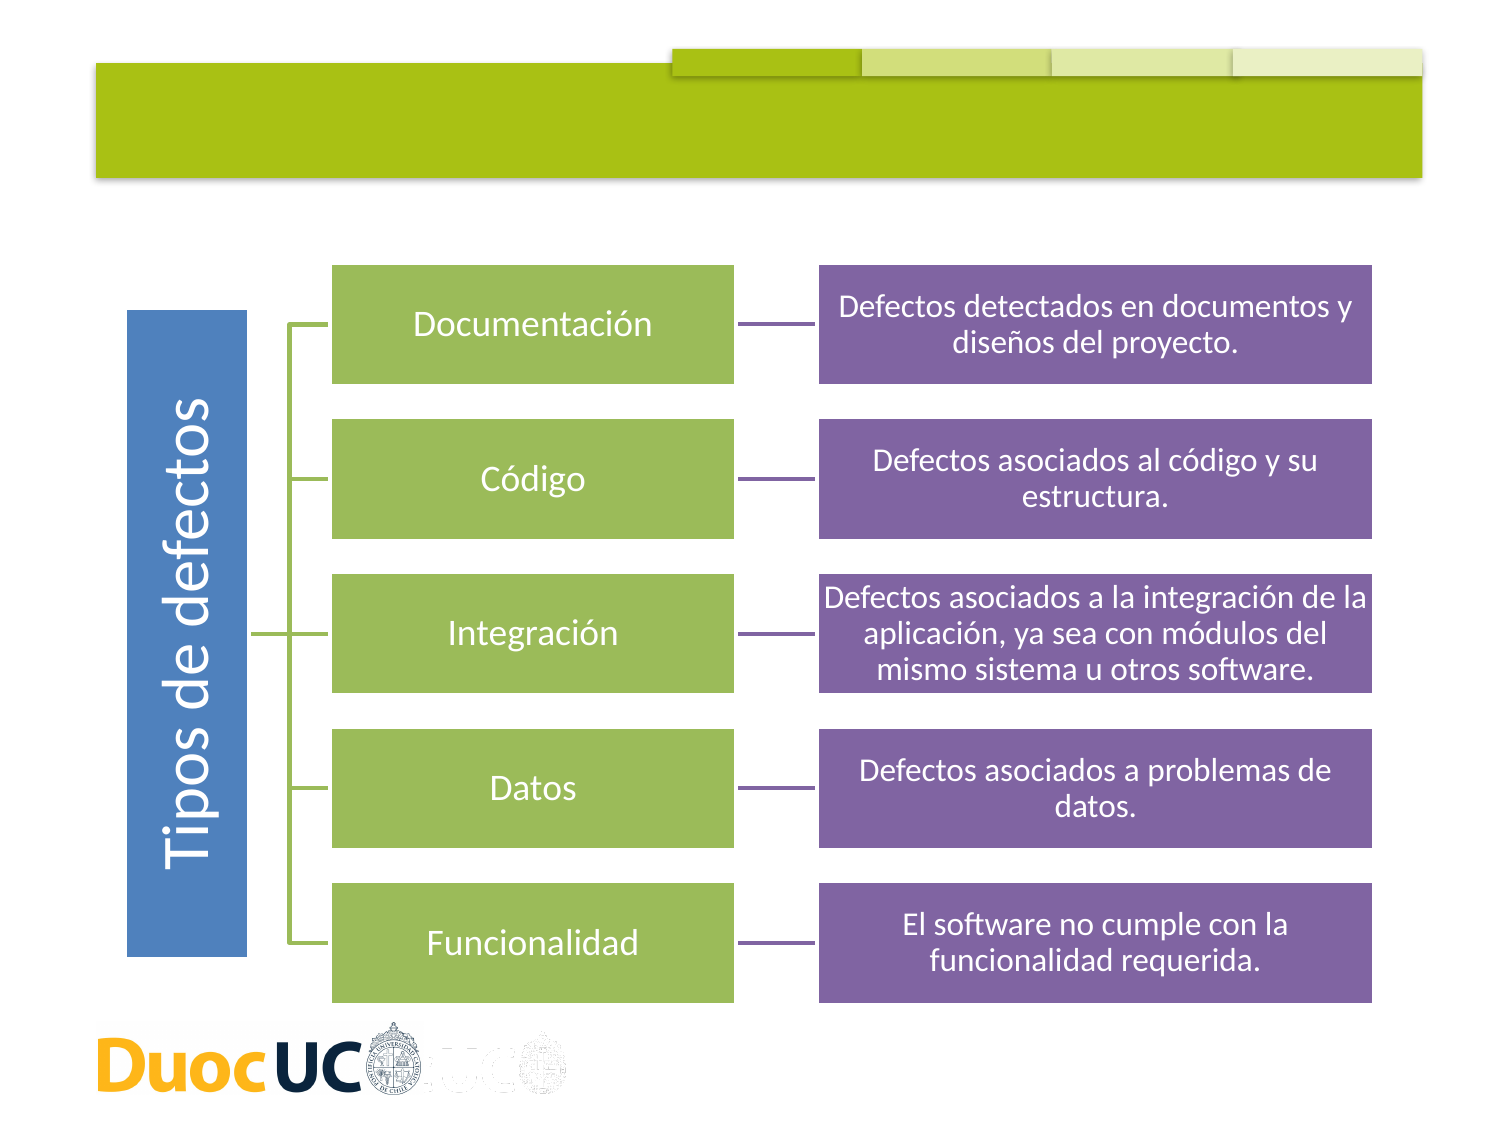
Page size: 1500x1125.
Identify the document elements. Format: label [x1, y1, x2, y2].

picture [96, 1021, 566, 1095]
list [74, 262, 1426, 1006]
